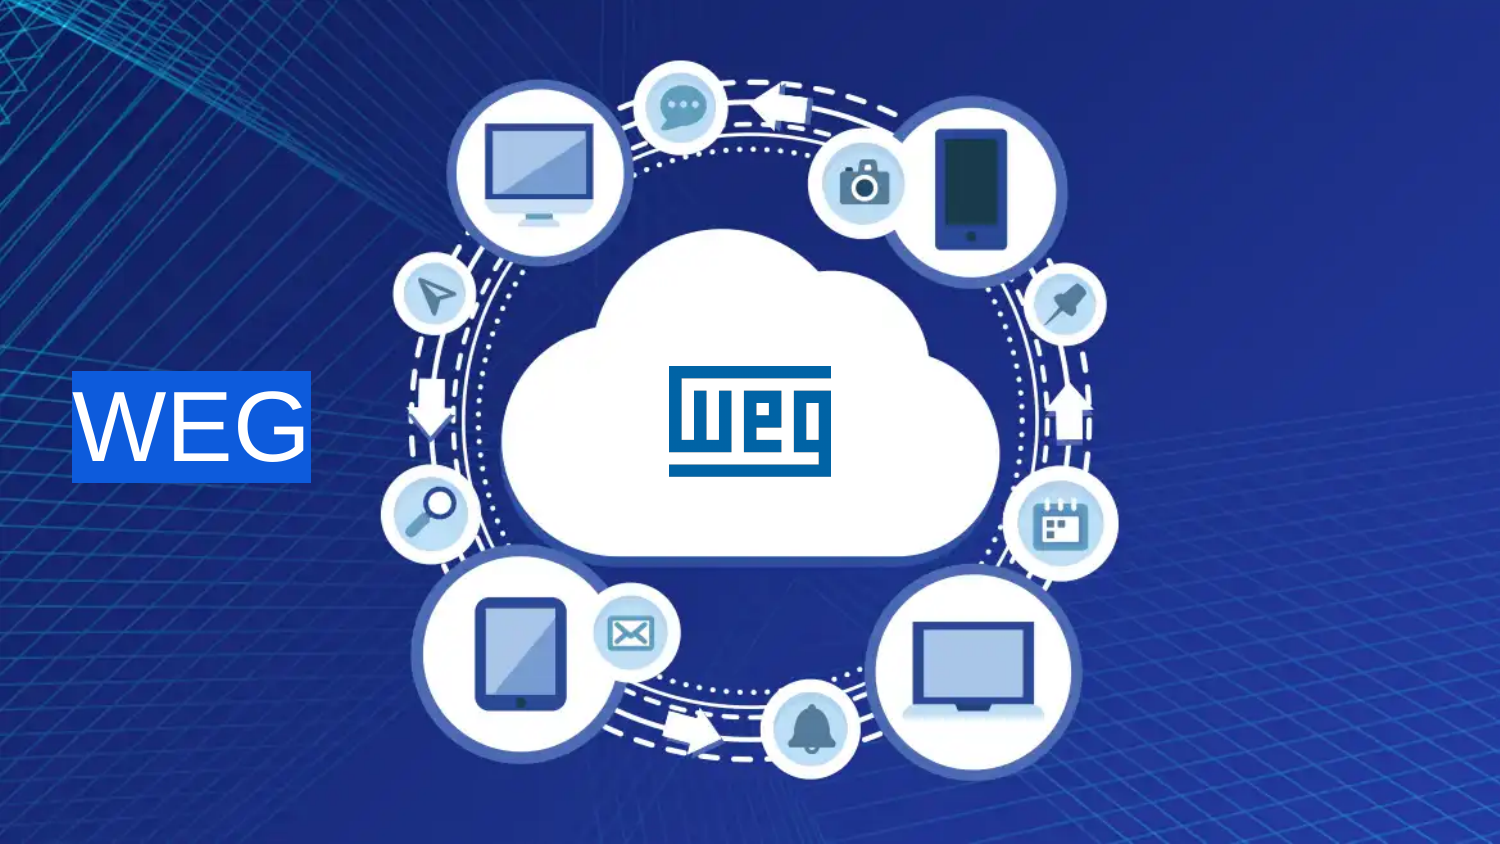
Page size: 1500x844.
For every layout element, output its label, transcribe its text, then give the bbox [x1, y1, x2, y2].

picture [0, 0, 1500, 844]
title WEG [57, 86, 1102, 758]
